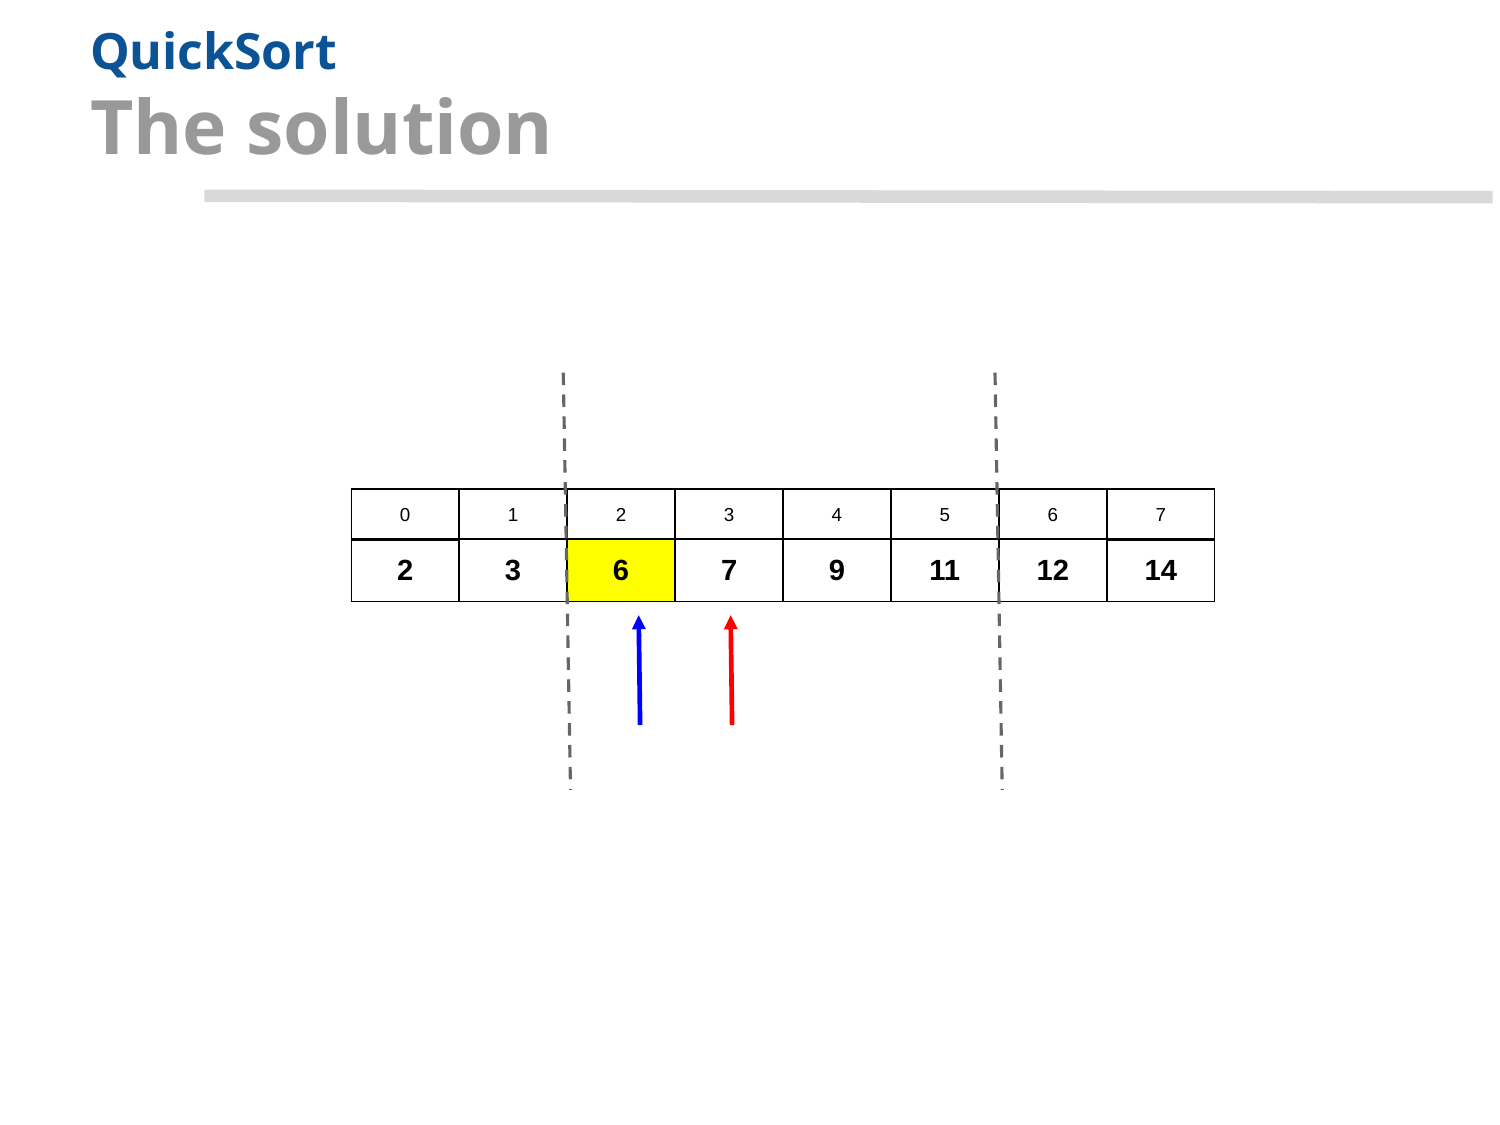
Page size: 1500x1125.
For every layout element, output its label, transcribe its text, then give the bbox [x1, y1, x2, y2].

table_header 6 [1007, 490, 1106, 538]
table_header 6 [575, 540, 674, 601]
table_header 3 [460, 540, 558, 601]
table_header 4 [784, 490, 890, 538]
table_header 0 [352, 490, 458, 538]
table_header 9 [784, 540, 890, 601]
table_header 7 [1108, 490, 1214, 538]
table_header 11 [892, 540, 989, 601]
table_header 1 [460, 490, 558, 538]
table_header 14 [1108, 540, 1214, 601]
table_header 2 [575, 490, 674, 538]
title QuickSort The solution [75, 45, 1425, 185]
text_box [994, 372, 1003, 791]
table_header 12 [1007, 540, 1106, 601]
table_header 5 [892, 490, 989, 538]
table_header 2 [352, 540, 458, 601]
table_header 3 [676, 490, 782, 538]
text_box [563, 372, 571, 791]
table_header 7 [676, 540, 782, 601]
